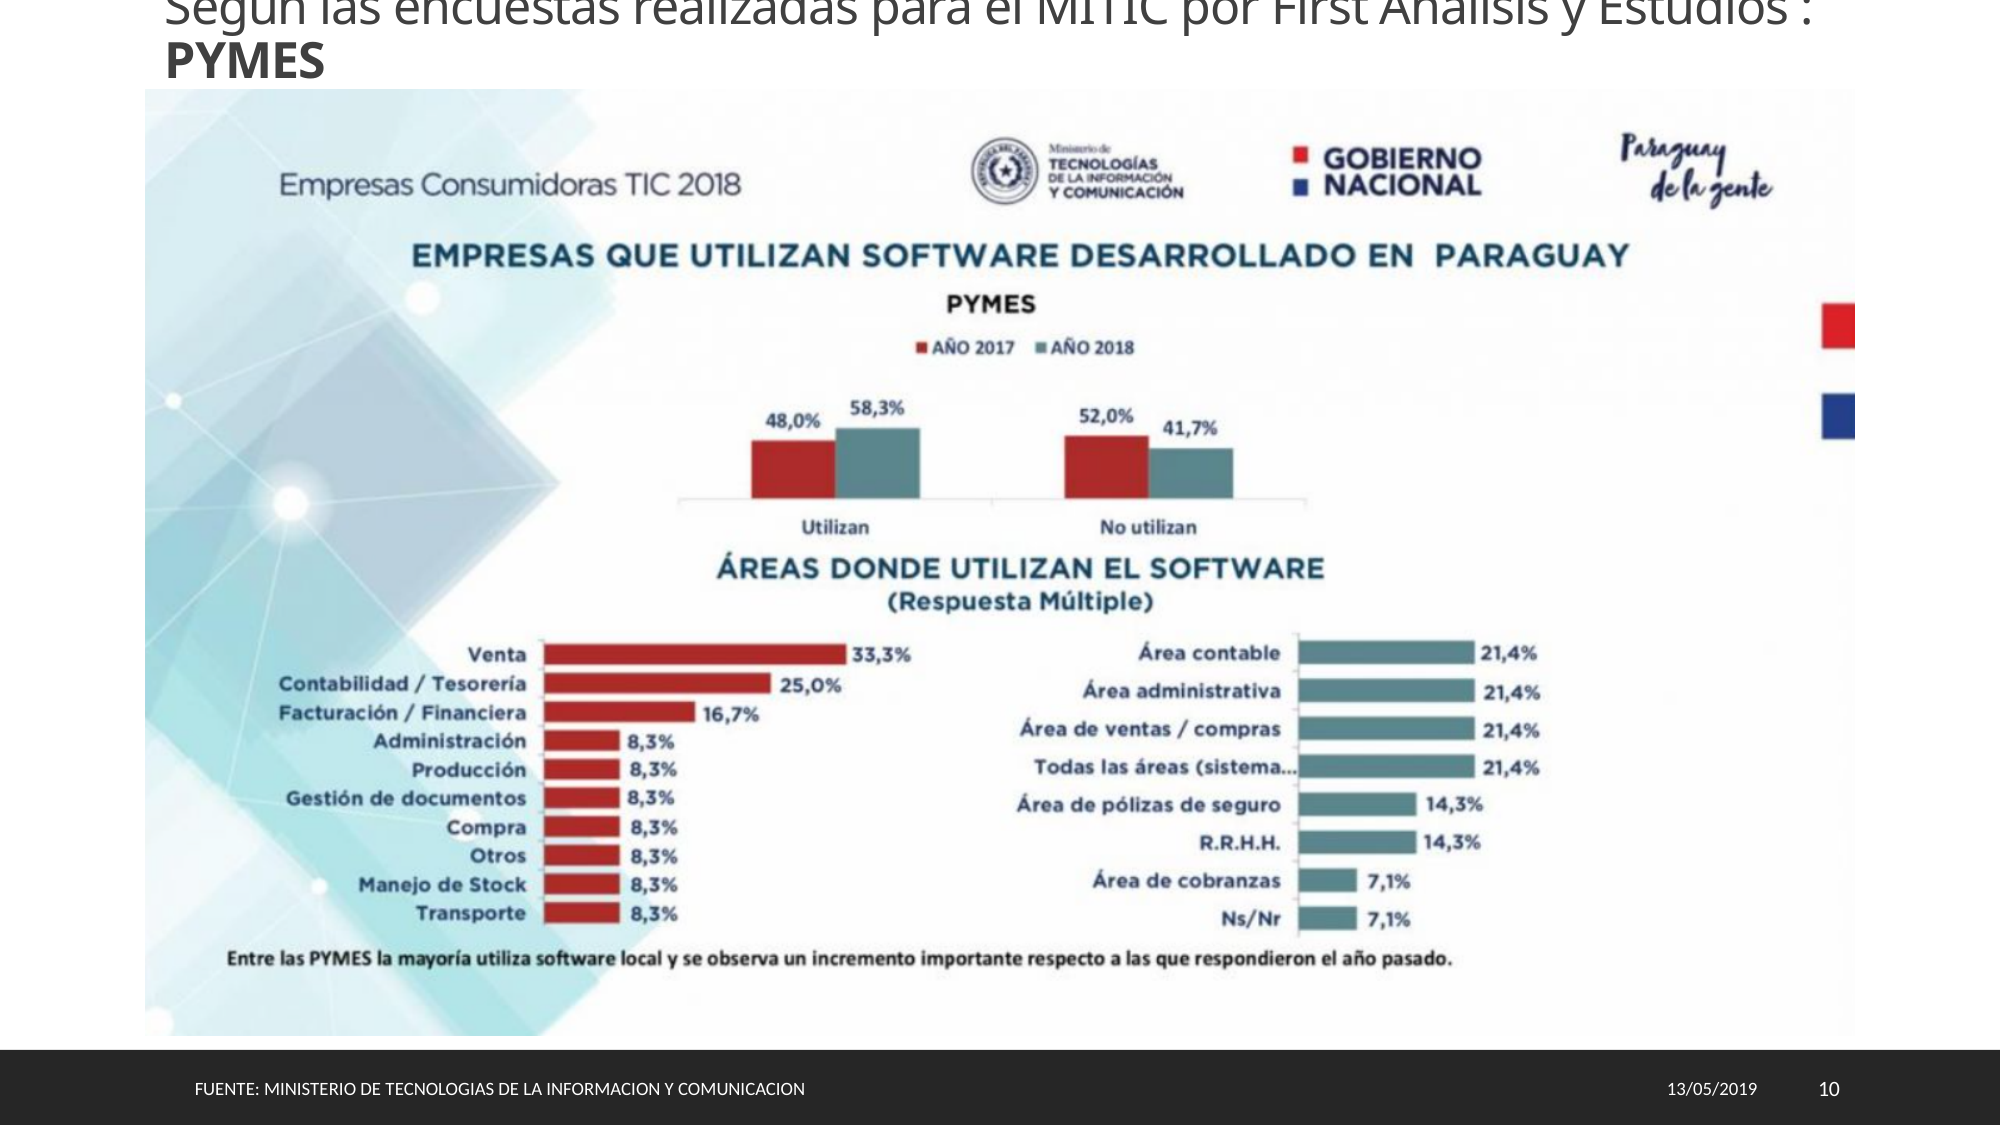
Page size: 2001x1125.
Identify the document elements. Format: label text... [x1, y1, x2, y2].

picture [145, 89, 1855, 1036]
footer Fuente: MINISTERIO DE TECNOLOGIAS DE LA INFORMACION Y COMUNICACION [180, 1057, 1299, 1118]
title Según las encuestas realizadas para el MITIC por First Análisis y Estudios : PYMES [150, 25, 1830, 88]
slide_number 10 [1803, 1057, 1932, 1118]
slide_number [1348, 1057, 1773, 1118]
